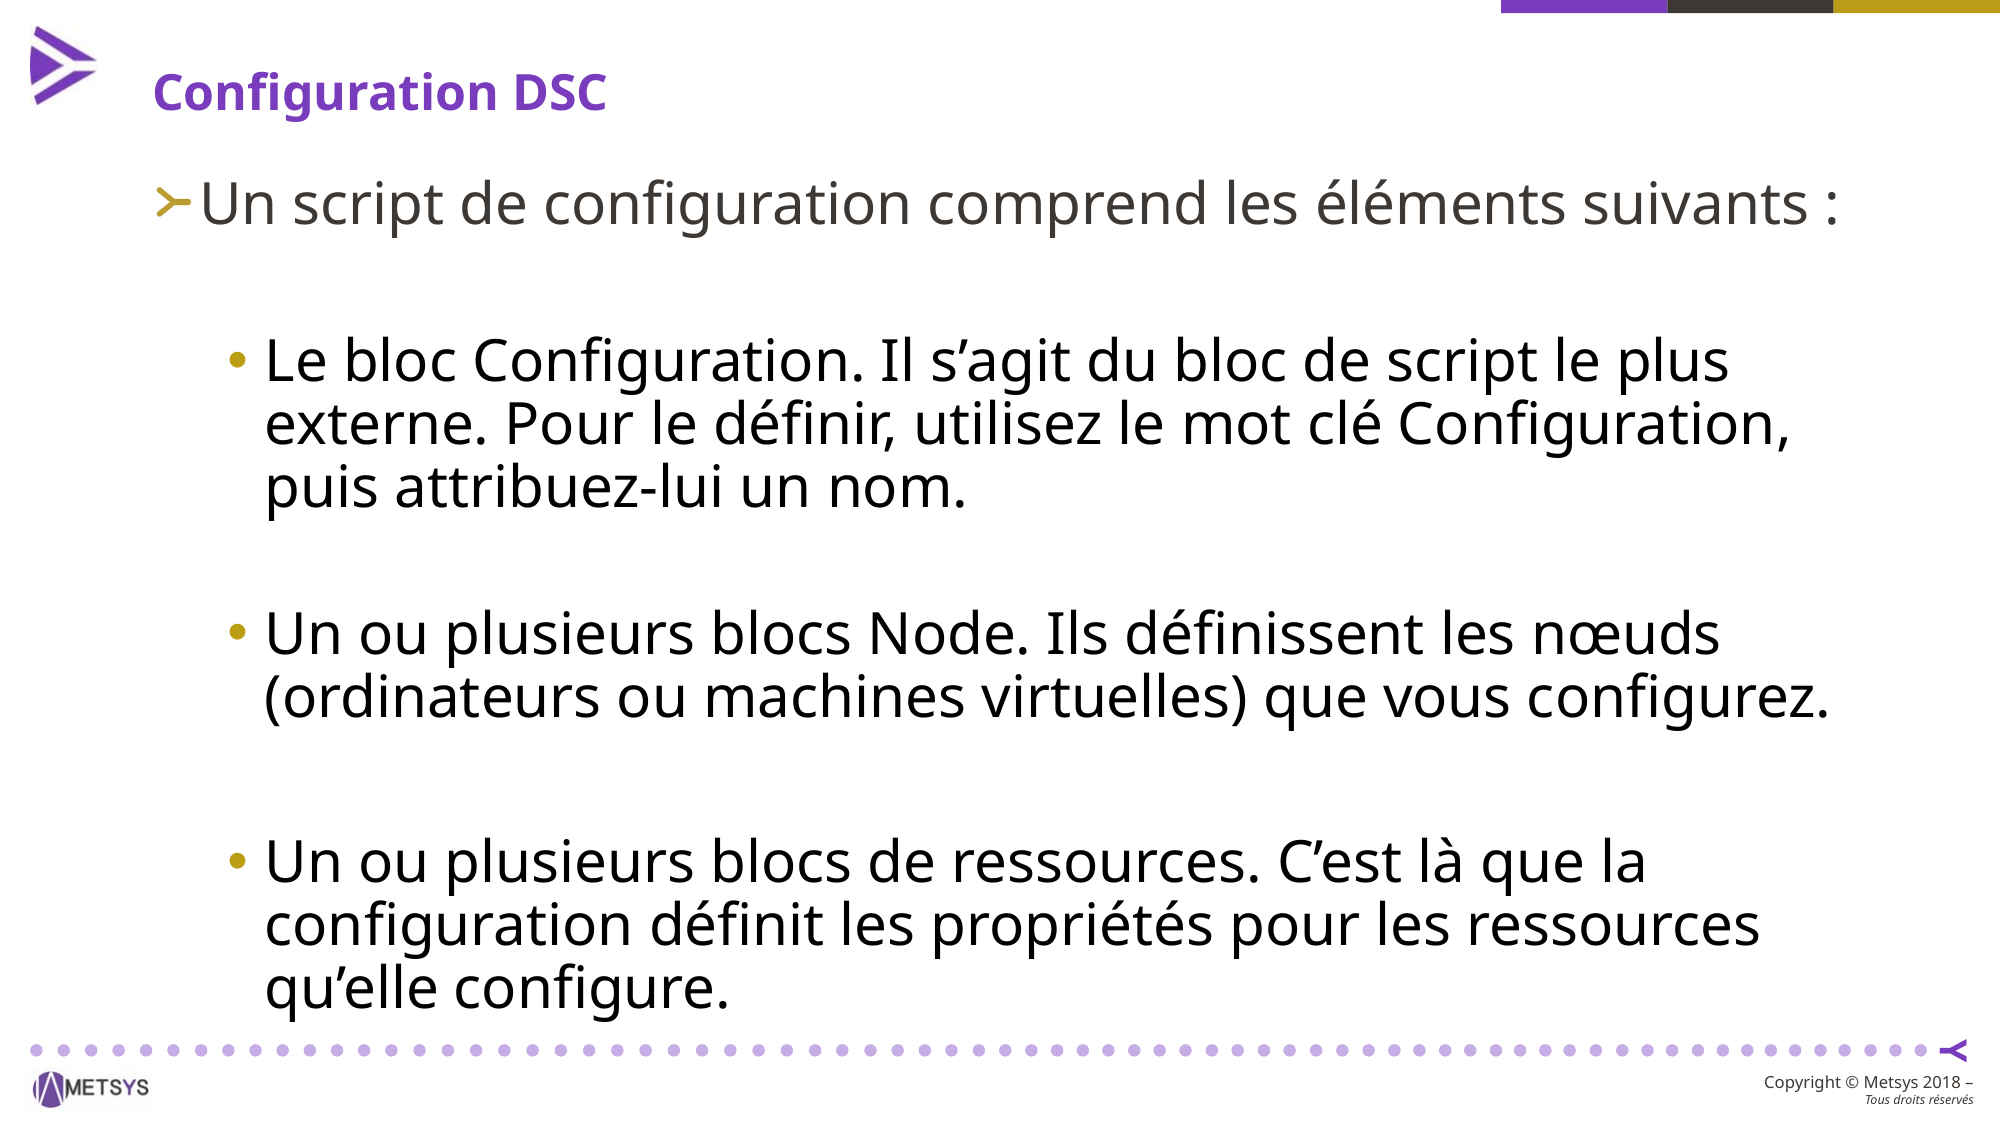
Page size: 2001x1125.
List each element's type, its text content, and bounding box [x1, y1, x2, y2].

title Configuration DSC [137, 59, 1863, 120]
picture [30, 26, 98, 105]
picture [25, 1067, 153, 1113]
picture [152, 181, 194, 223]
list Un script de configuration comprend les éléments suivants : Le bloc Configuration. Il s’agit du bloc de script le plus externe. Pour le définir, utilisez le mot clé Configuration, puis attribuez-lui un nom. Un ou plusieurs blocs Node. Ils définissent les nœuds (ordinateurs ou machines virtuelles) que vous configurez. Un ou plusieurs blocs de ressources. C’est là que la configuration définit les propriétés pour les ressources qu’elle configure. [137, 166, 1863, 965]
